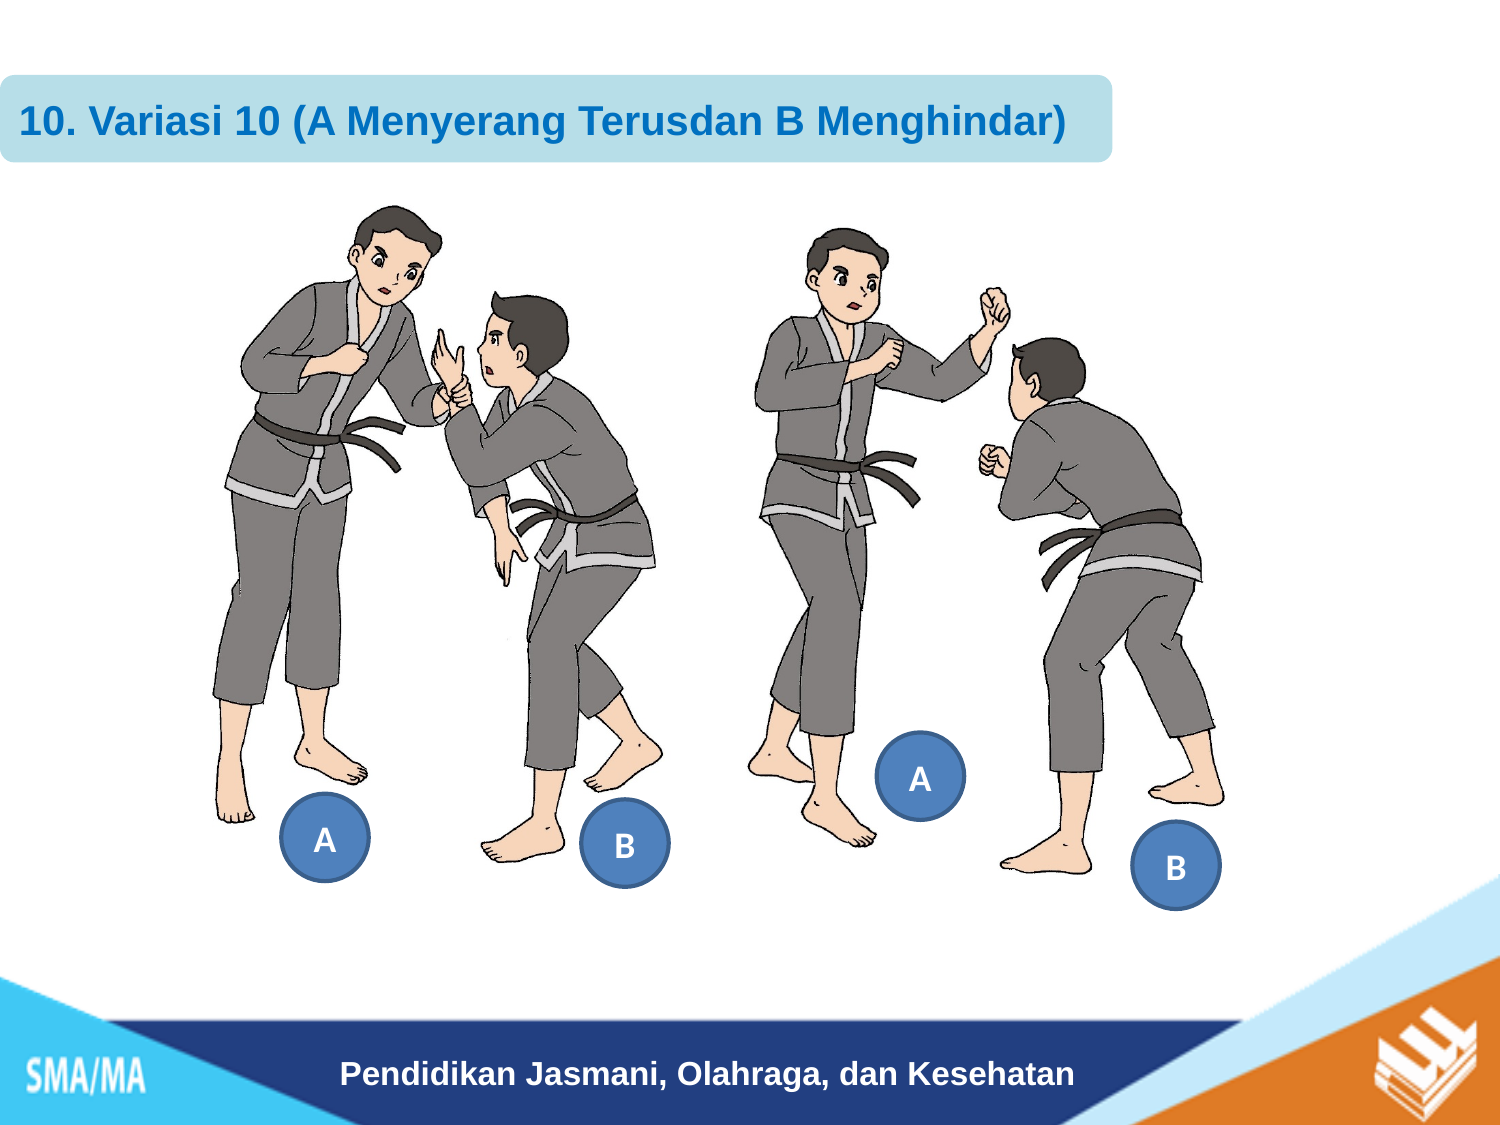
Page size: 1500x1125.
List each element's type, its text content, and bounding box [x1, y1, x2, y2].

picture [0, 205, 1500, 1125]
text_box 10. Variasi 10 (A Menyerang Terusdan B Menghindar) [0, 72, 1115, 165]
